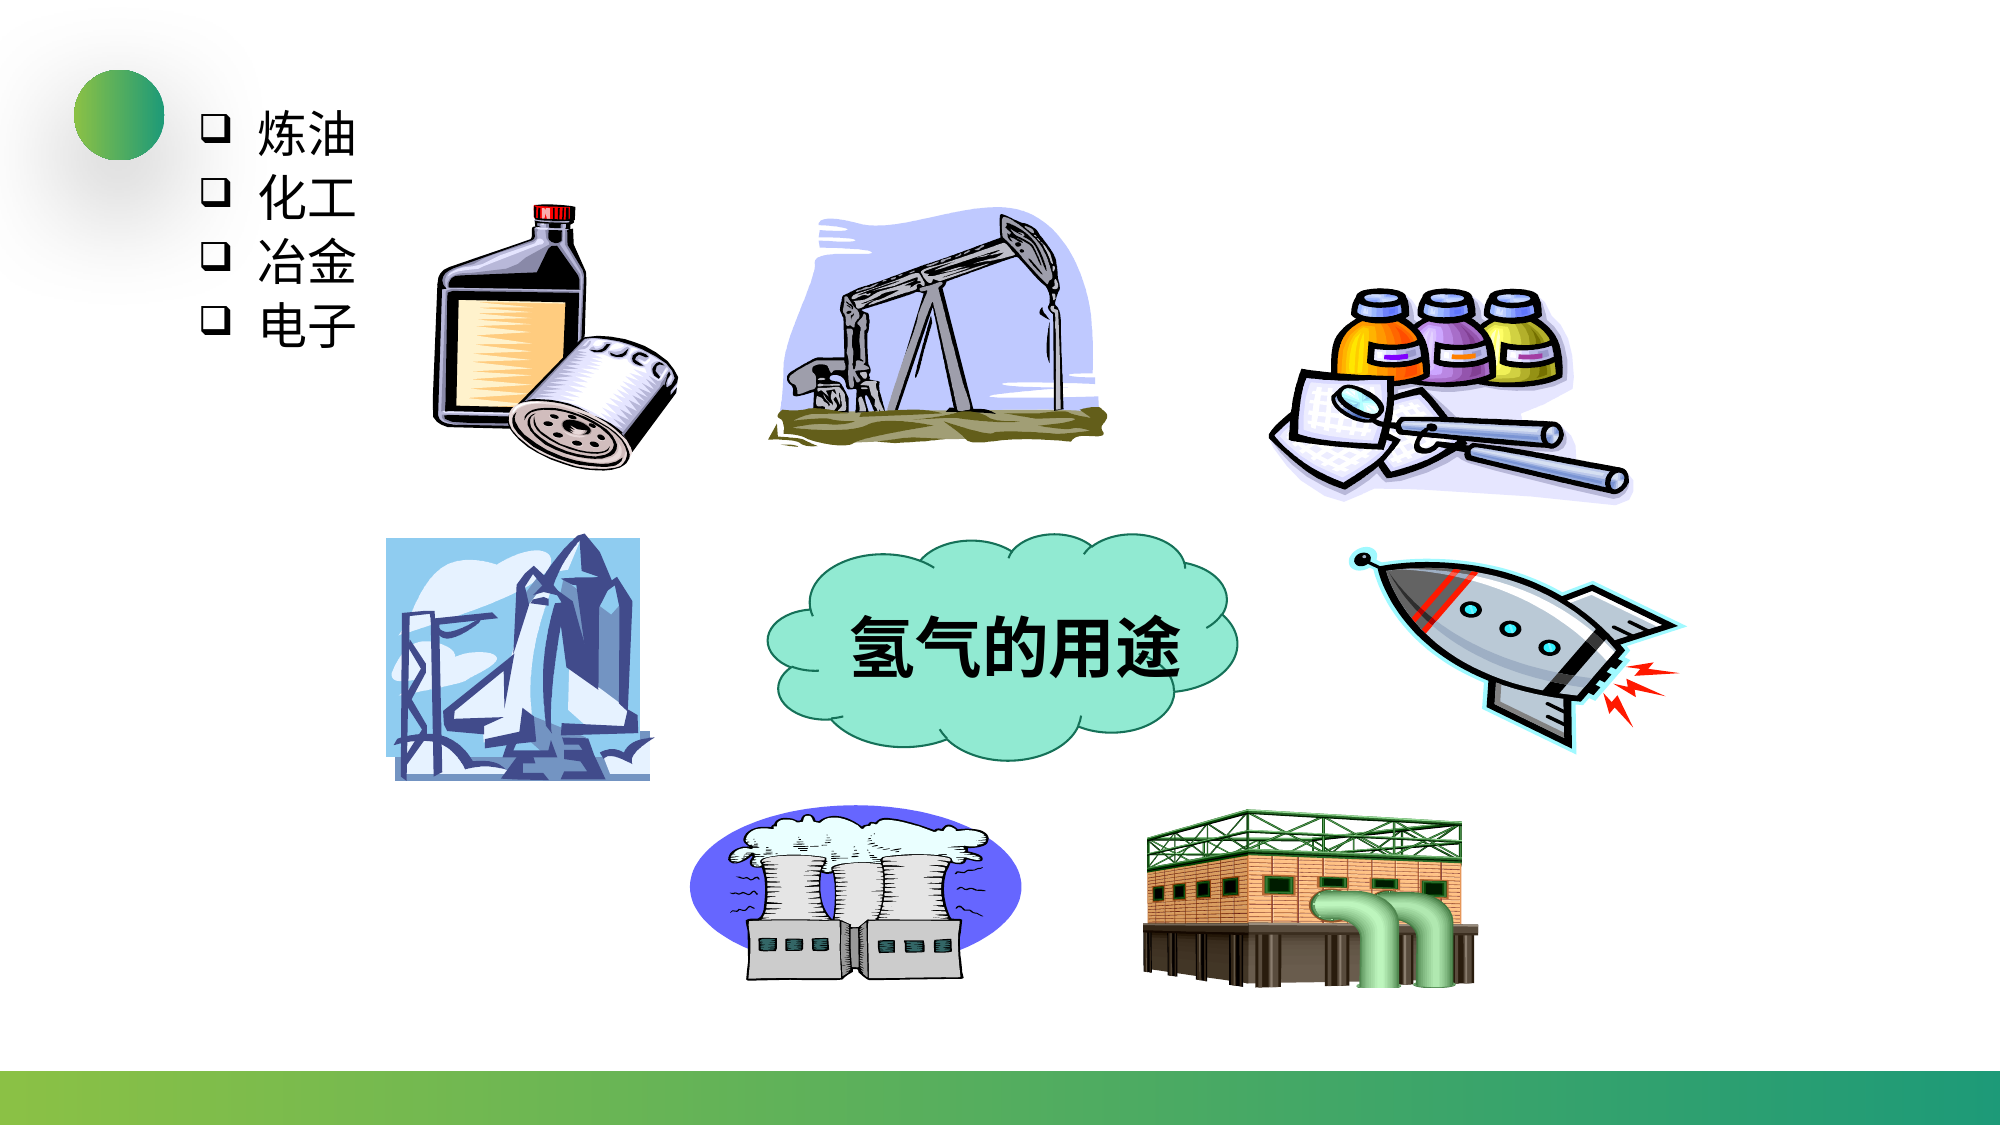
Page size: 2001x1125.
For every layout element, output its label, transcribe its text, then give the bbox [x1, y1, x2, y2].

picture [1346, 545, 1688, 755]
picture [385, 533, 655, 781]
picture [1142, 805, 1484, 988]
picture [767, 202, 1113, 451]
text_box [766, 533, 1239, 762]
text_box 炼油 化工 冶金 电子 [183, 102, 742, 285]
text_box [0, 1071, 2000, 1125]
picture [1268, 284, 1639, 510]
picture [689, 805, 1022, 981]
text_box 氢气的用途 [833, 598, 1210, 694]
text_box [73, 68, 166, 162]
picture [432, 202, 682, 473]
